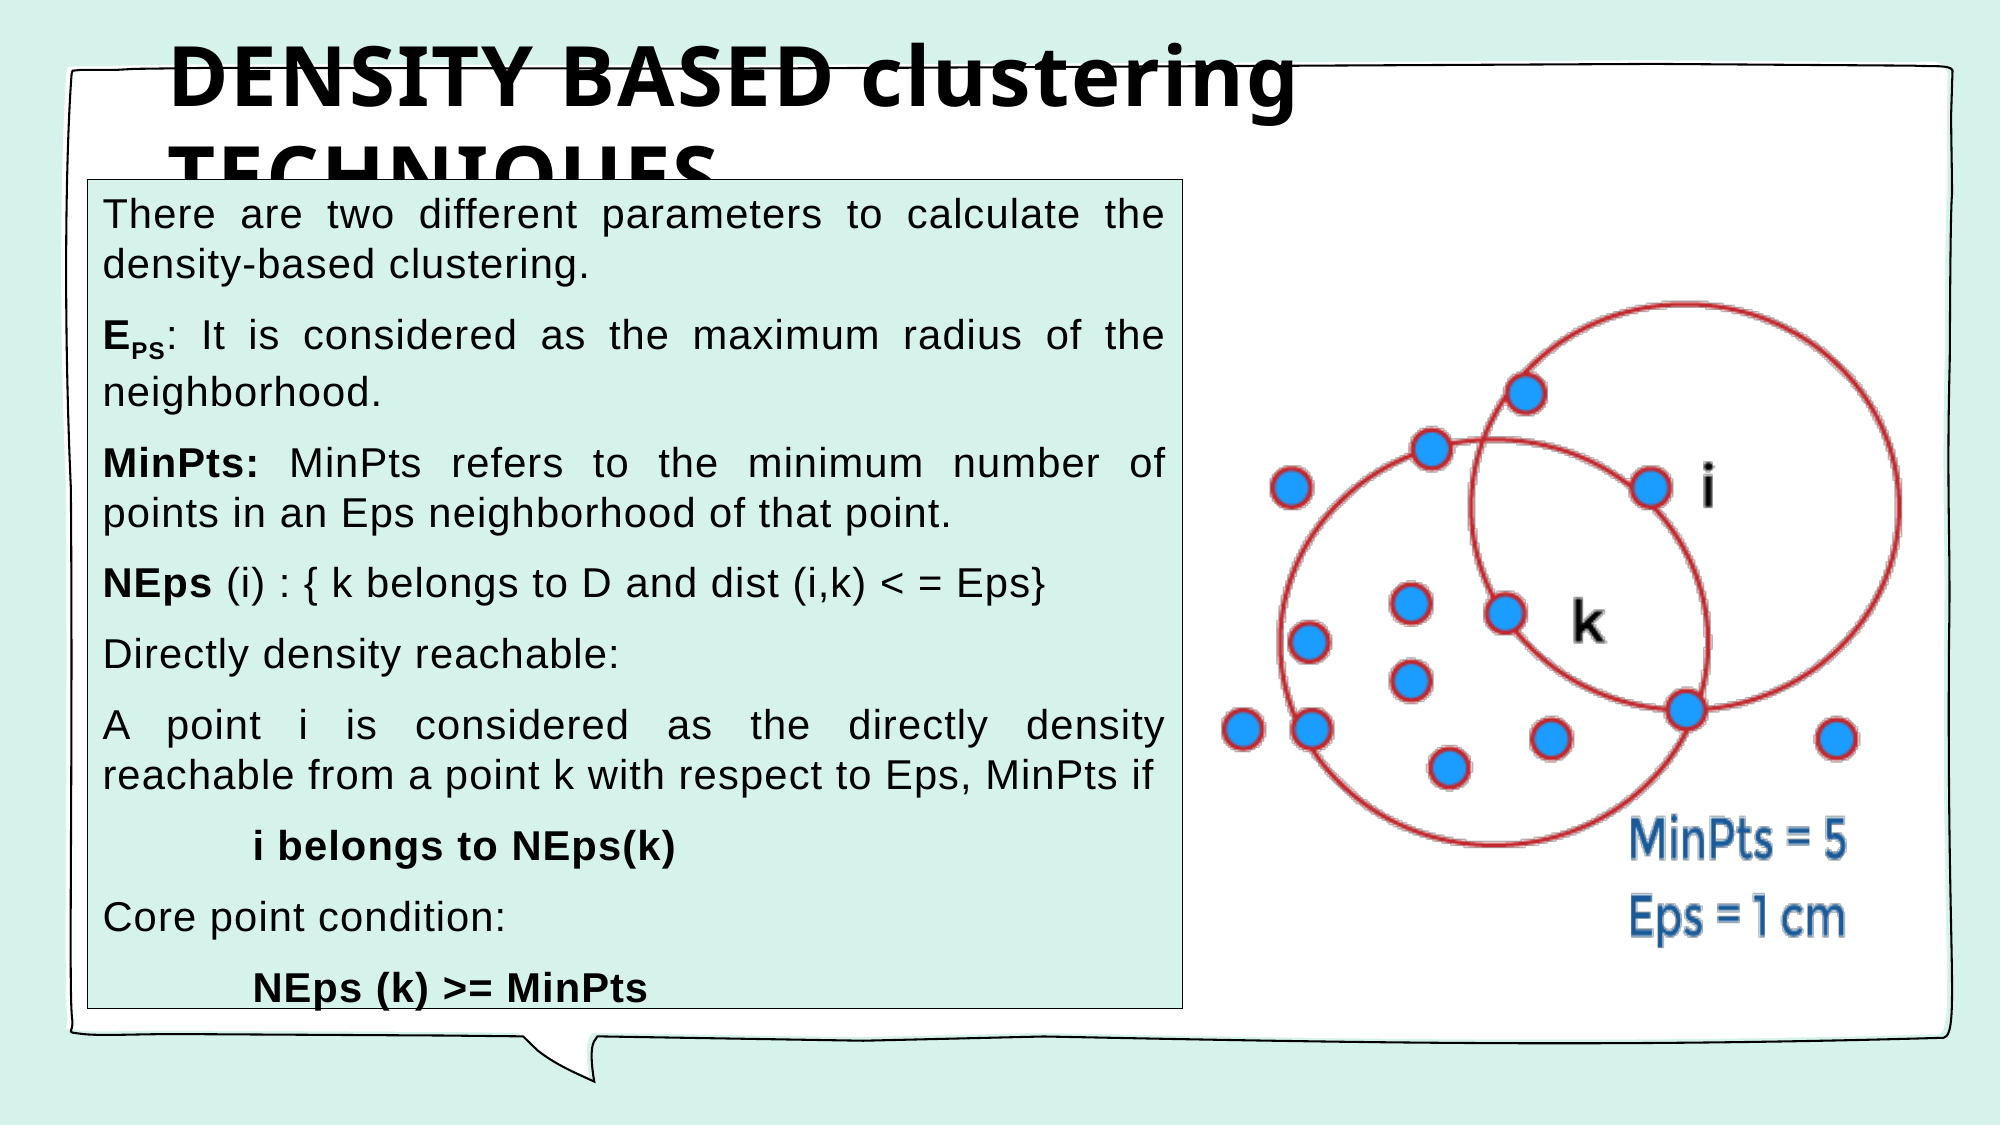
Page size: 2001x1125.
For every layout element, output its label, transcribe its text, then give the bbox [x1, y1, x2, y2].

title DENSITY BASED clustering TECHNIQUES [152, 67, 1848, 180]
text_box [1196, 285, 1927, 952]
list There are two different parameters to calculate the density-based clustering. EPS: It is considered as the maximum radius of the neighborhood. MinPts: MinPts refers to the minimum number of points in an Eps neighborhood of that point. NEps (i) : { k belongs to D and dist (i,k) < = Eps} Directly density reachable: A point i is considered as the directly density reachable from a point k with respect to Eps, MinPts if i belongs to NEps(k) Core point condition: NEps (k) >= MinPts [87, 179, 1183, 1009]
